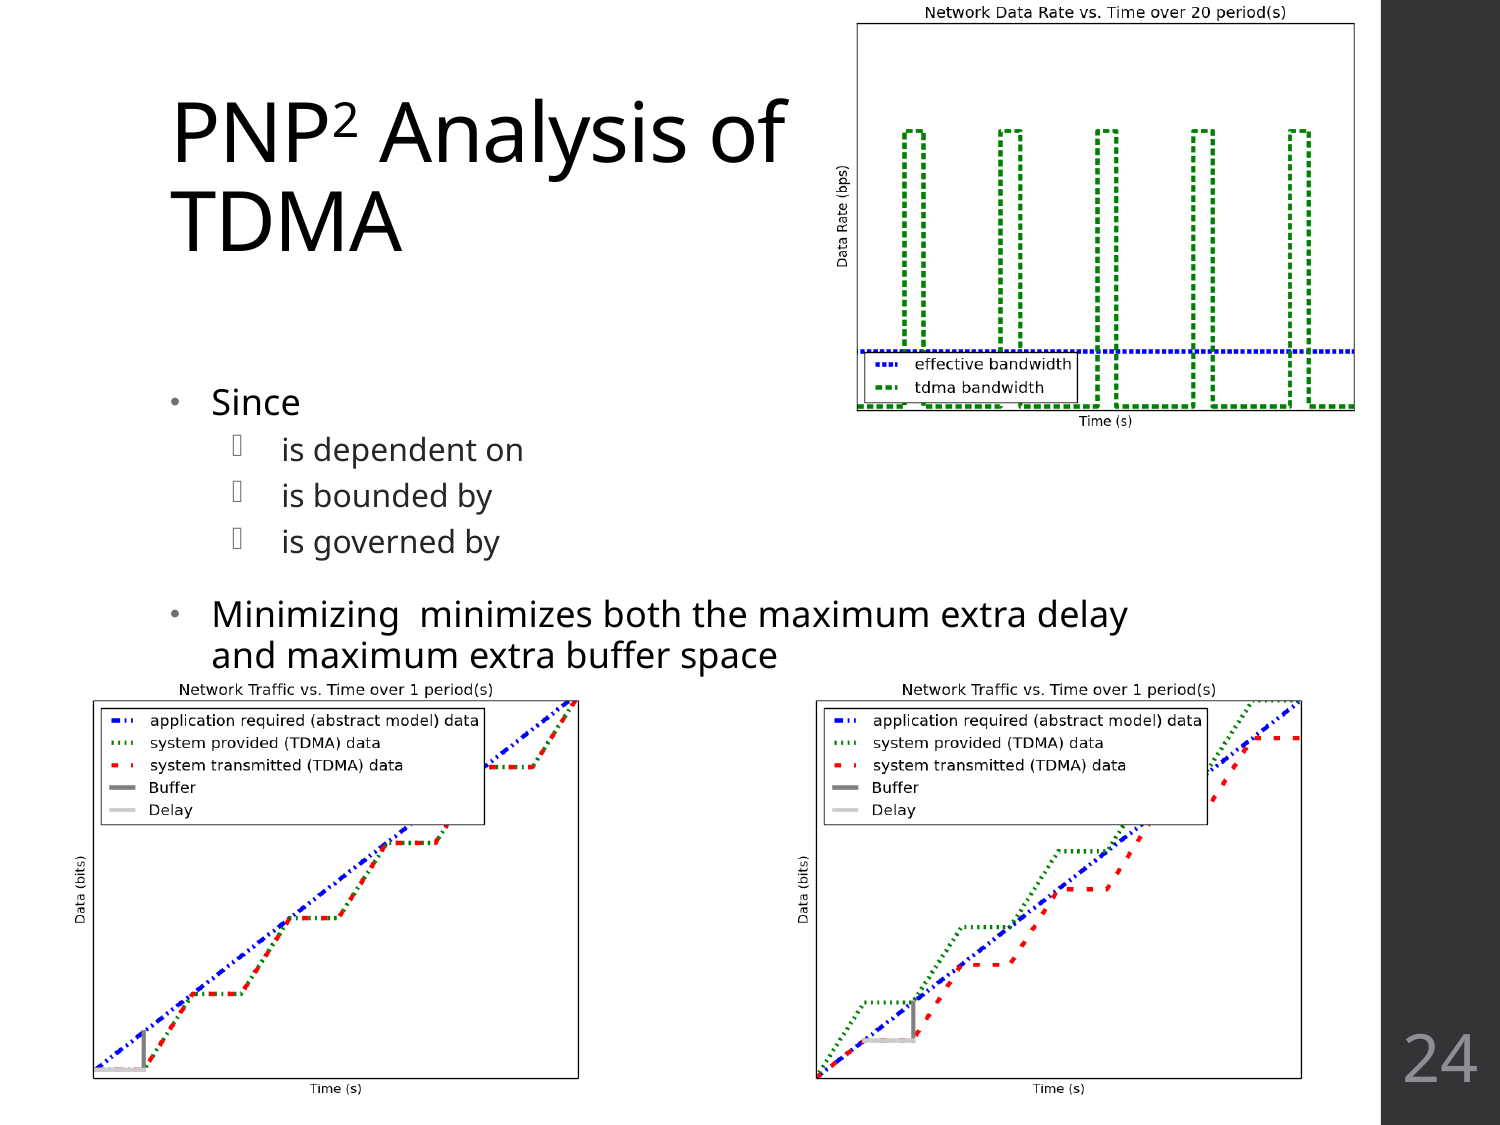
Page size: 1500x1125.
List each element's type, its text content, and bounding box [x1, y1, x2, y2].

picture [834, 0, 1365, 433]
picture [14, 653, 641, 1125]
title PNP2 Analysis of TDMA [155, 60, 827, 278]
slide_number 24 [1384, 1012, 1498, 1110]
picture [737, 653, 1364, 1125]
